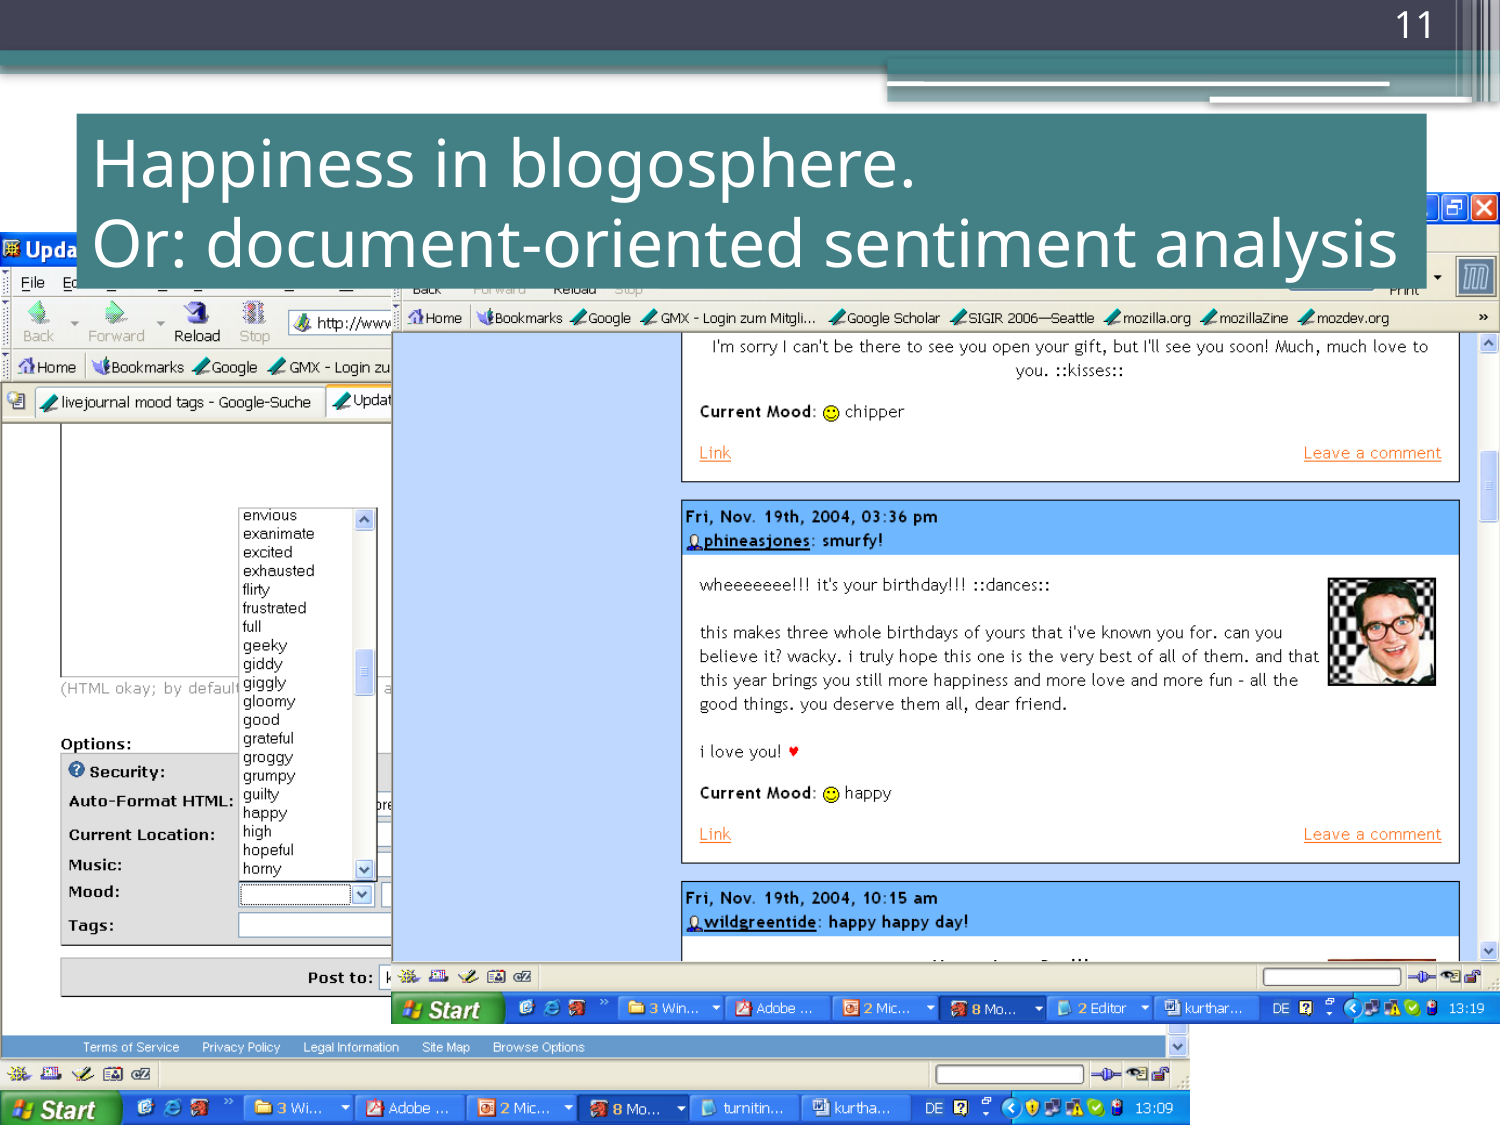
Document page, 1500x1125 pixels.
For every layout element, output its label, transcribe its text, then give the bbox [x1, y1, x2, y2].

picture [0, 191, 1500, 1125]
title Happiness in blogosphere. Or: document-oriented sentiment analysis [76, 113, 1427, 229]
